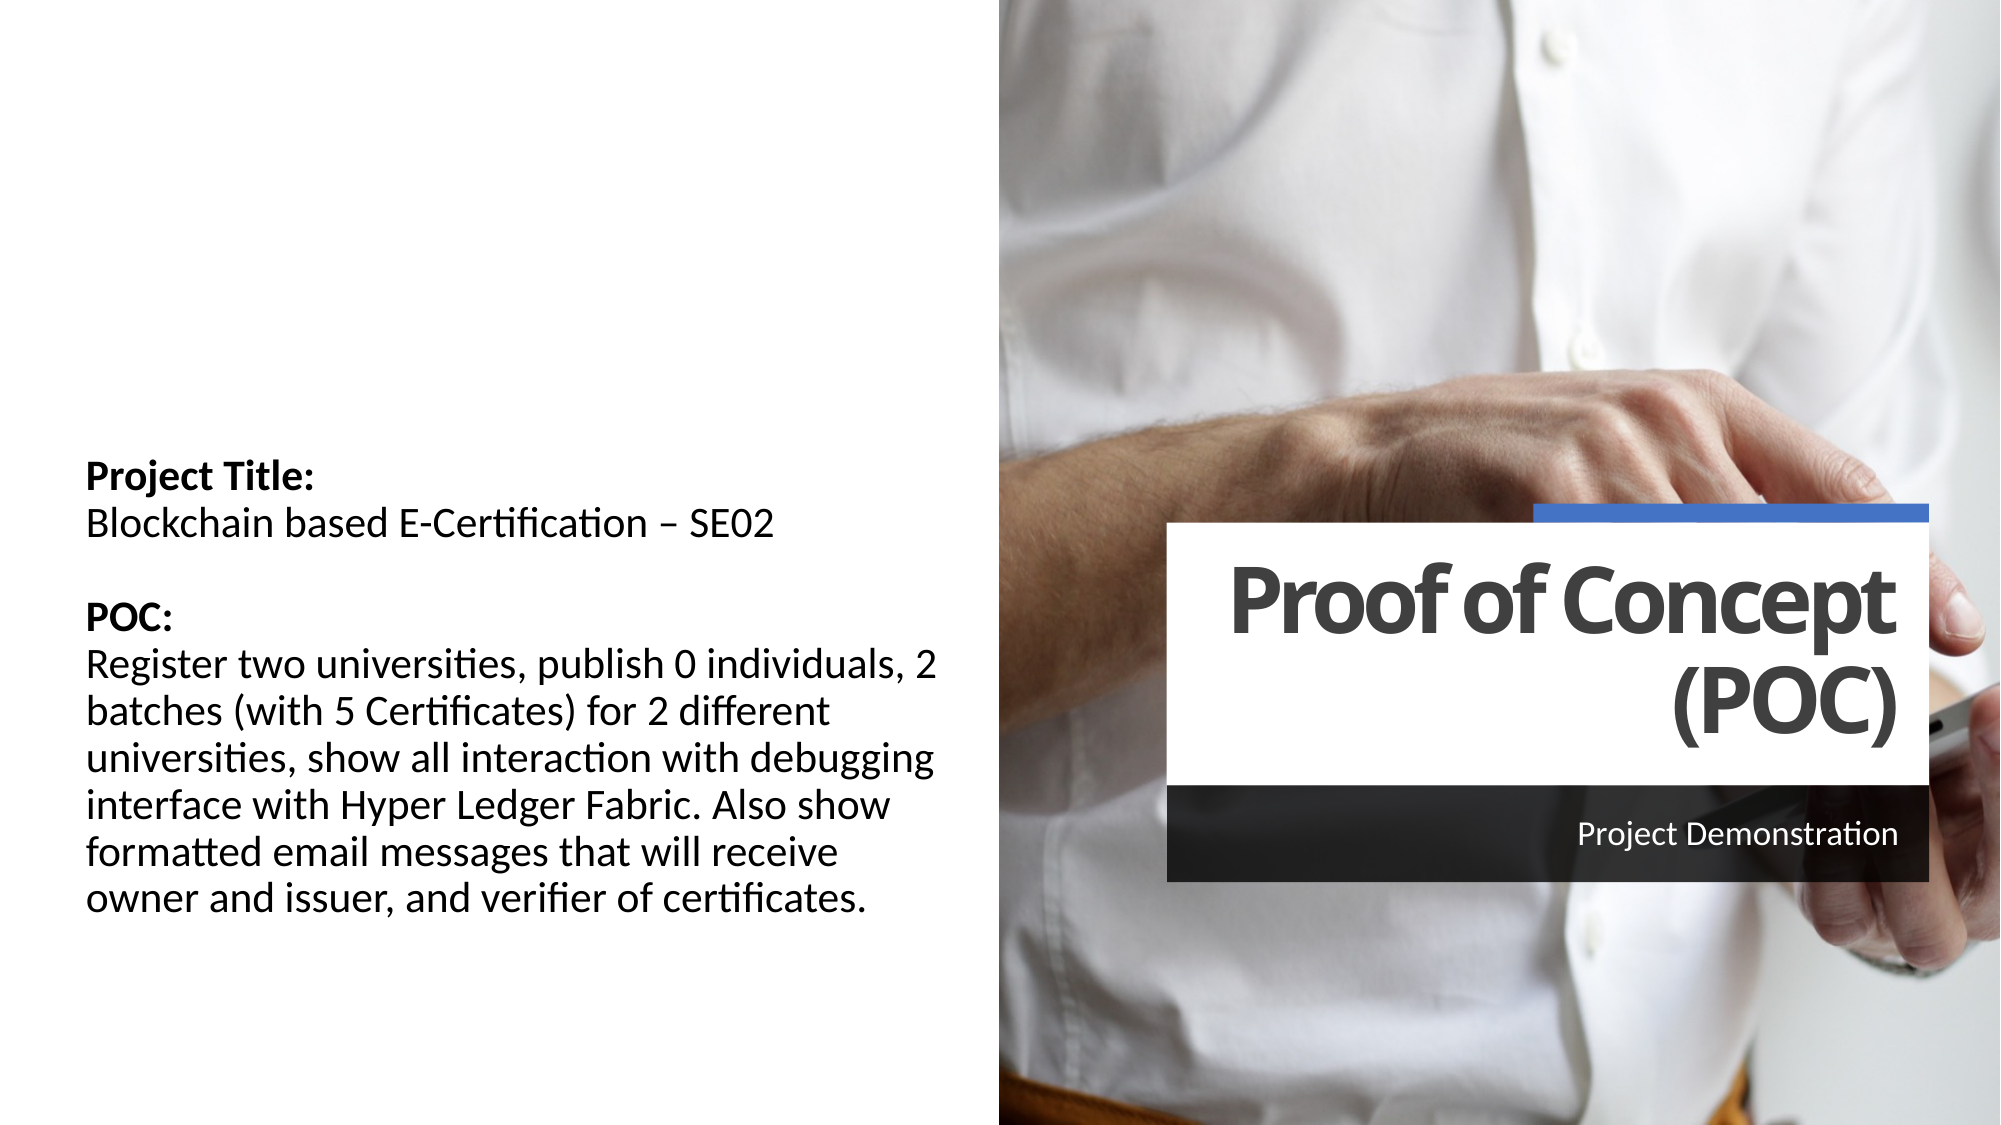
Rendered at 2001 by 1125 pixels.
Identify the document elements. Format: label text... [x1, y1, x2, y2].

picture [999, 0, 2000, 1125]
list Project Title: Blockchain based E-Certification – SE02 POC: Register two universities, publish 0 individuals, 2 batches (with 5 Certificates) for 2 different universities, show all interaction with debugging interface with Hyper Ledger Fabric. Also show formatted email messages that will receive owner and issuer, and verifier of certificates. [70, 437, 969, 930]
